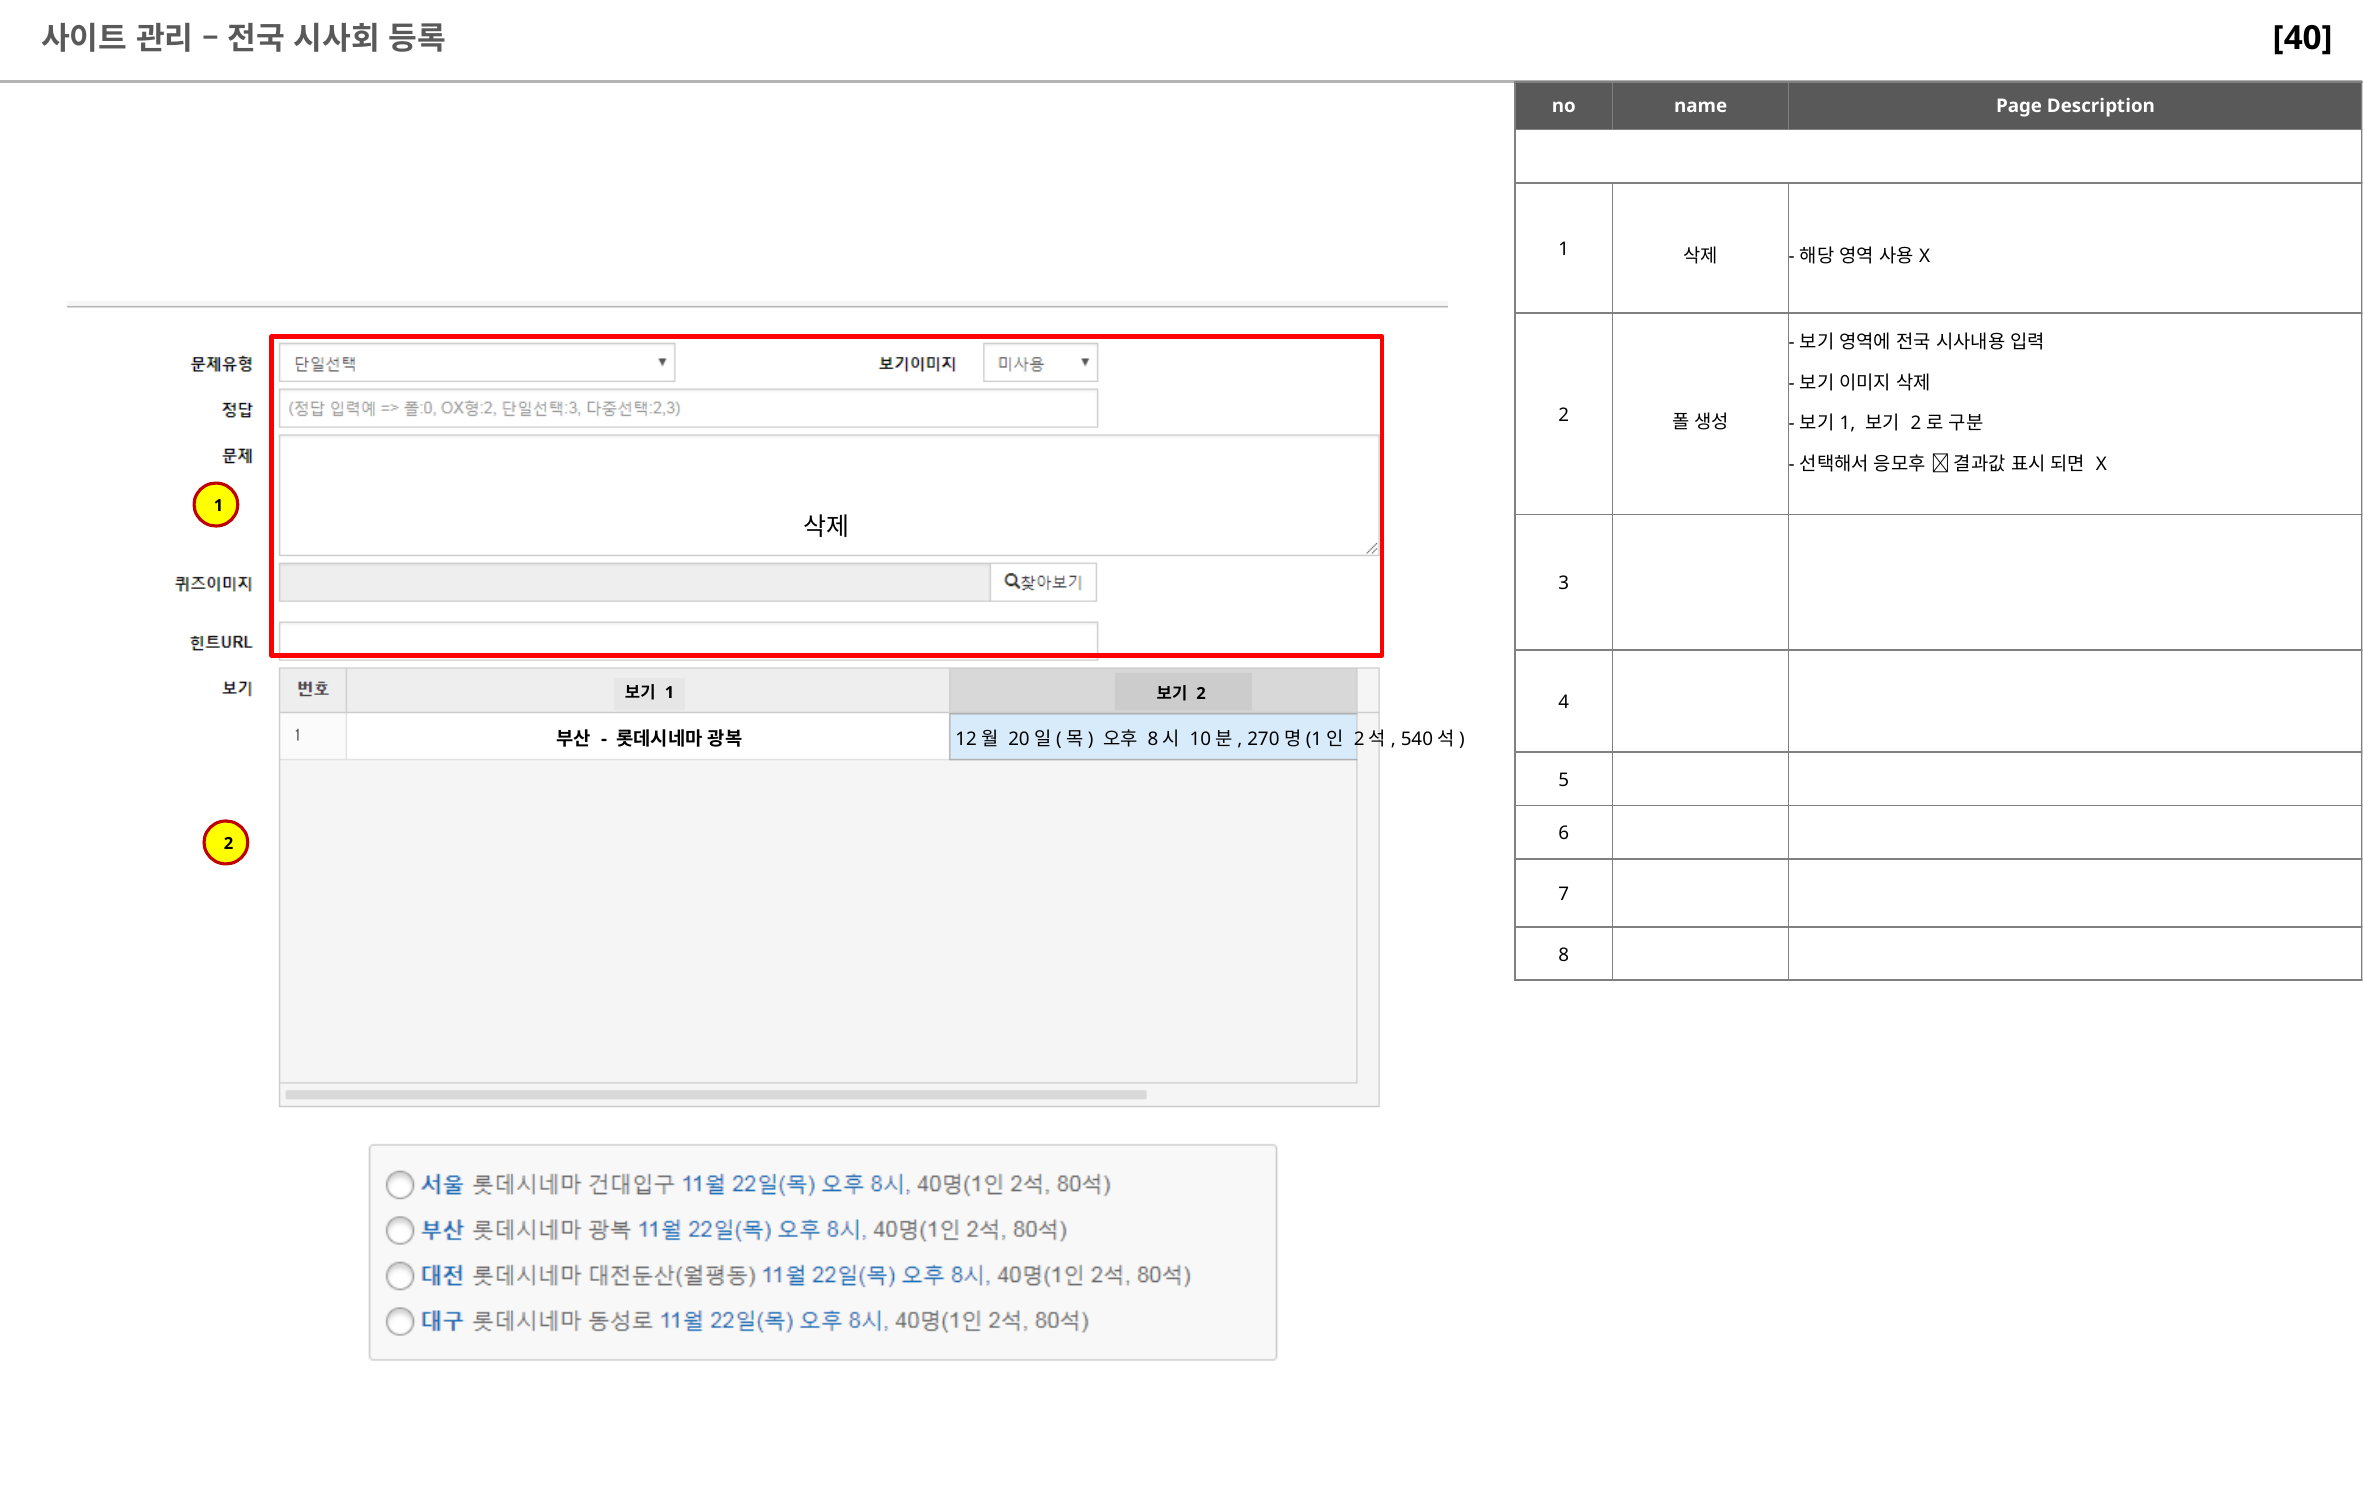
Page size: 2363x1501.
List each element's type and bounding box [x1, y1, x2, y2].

table_cell [1789, 314, 2361, 514]
table_cell [1789, 806, 2361, 858]
table_cell [1613, 184, 1788, 312]
text_box [17, 6, 1766, 68]
table_cell [1516, 928, 1612, 979]
table_cell [1613, 753, 1788, 805]
table_cell [1516, 860, 1612, 926]
table_cell [1516, 130, 2361, 182]
picture [67, 300, 1448, 1123]
table_header [1516, 83, 1612, 129]
table_cell [1789, 753, 2361, 805]
table_cell [1516, 515, 1612, 649]
table_cell [1789, 928, 2361, 979]
slide_number [2253, 6, 2352, 76]
picture [366, 1135, 1288, 1372]
text_box [1448, 719, 1480, 757]
table_cell [1516, 806, 1612, 858]
table_cell [1516, 184, 1612, 312]
table_cell [1613, 515, 1788, 649]
table_cell [1789, 184, 2361, 312]
table_header [1613, 83, 1788, 129]
table_cell [1516, 314, 1612, 514]
table_cell [1613, 860, 1788, 926]
table_cell [1516, 753, 1612, 805]
table_cell [1613, 806, 1788, 858]
table_cell [1613, 651, 1788, 751]
table_cell [1789, 515, 2361, 649]
table_cell [1789, 651, 2361, 751]
table_cell [1613, 314, 1788, 514]
table_header [1789, 83, 2361, 129]
table_cell [1789, 860, 2361, 926]
table_cell [1613, 928, 1788, 979]
table_cell [1516, 651, 1612, 751]
